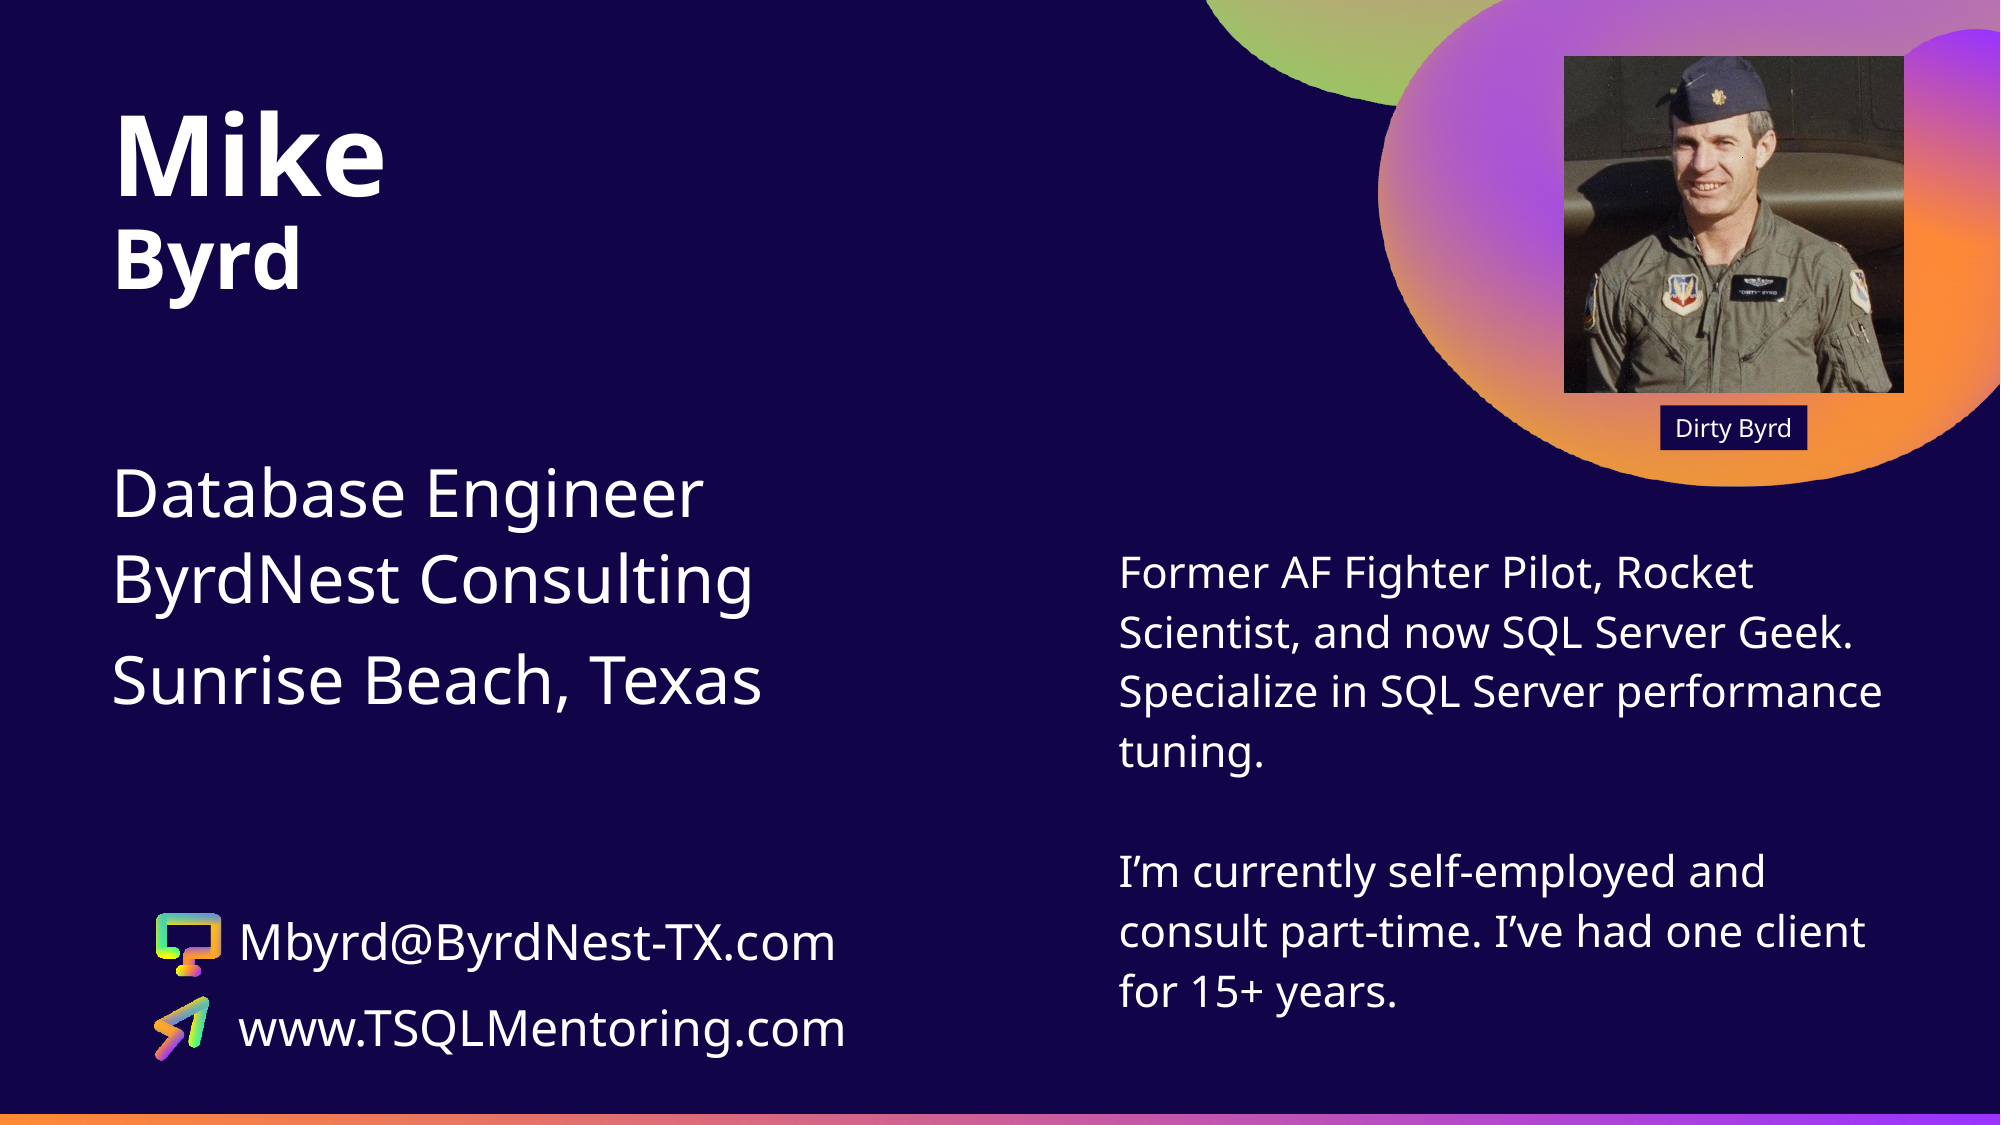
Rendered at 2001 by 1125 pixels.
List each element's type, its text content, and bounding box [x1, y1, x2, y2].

picture [143, 989, 223, 1068]
list Database Engineer [96, 443, 1087, 529]
picture [150, 905, 226, 981]
title Mike [96, 92, 1104, 209]
list Mbyrd@ByrdNest-TX.com [224, 895, 1100, 980]
picture [862, 0, 2001, 613]
list www.TSQLMentoring.com [224, 980, 1100, 1072]
list Byrd [96, 209, 1104, 327]
list ByrdNest Consulting Sunrise Beach, Texas [96, 529, 1087, 752]
text_box Dirty Byrd [1660, 405, 1808, 451]
list Former AF Fighter Pilot, Rocket Scientist, and now SQL Server Geek. Specialize in SQL Server performance tuning. I’m currently self-employed and consult part-time. I’ve had one client for 15+ years. [1103, 529, 1931, 1069]
